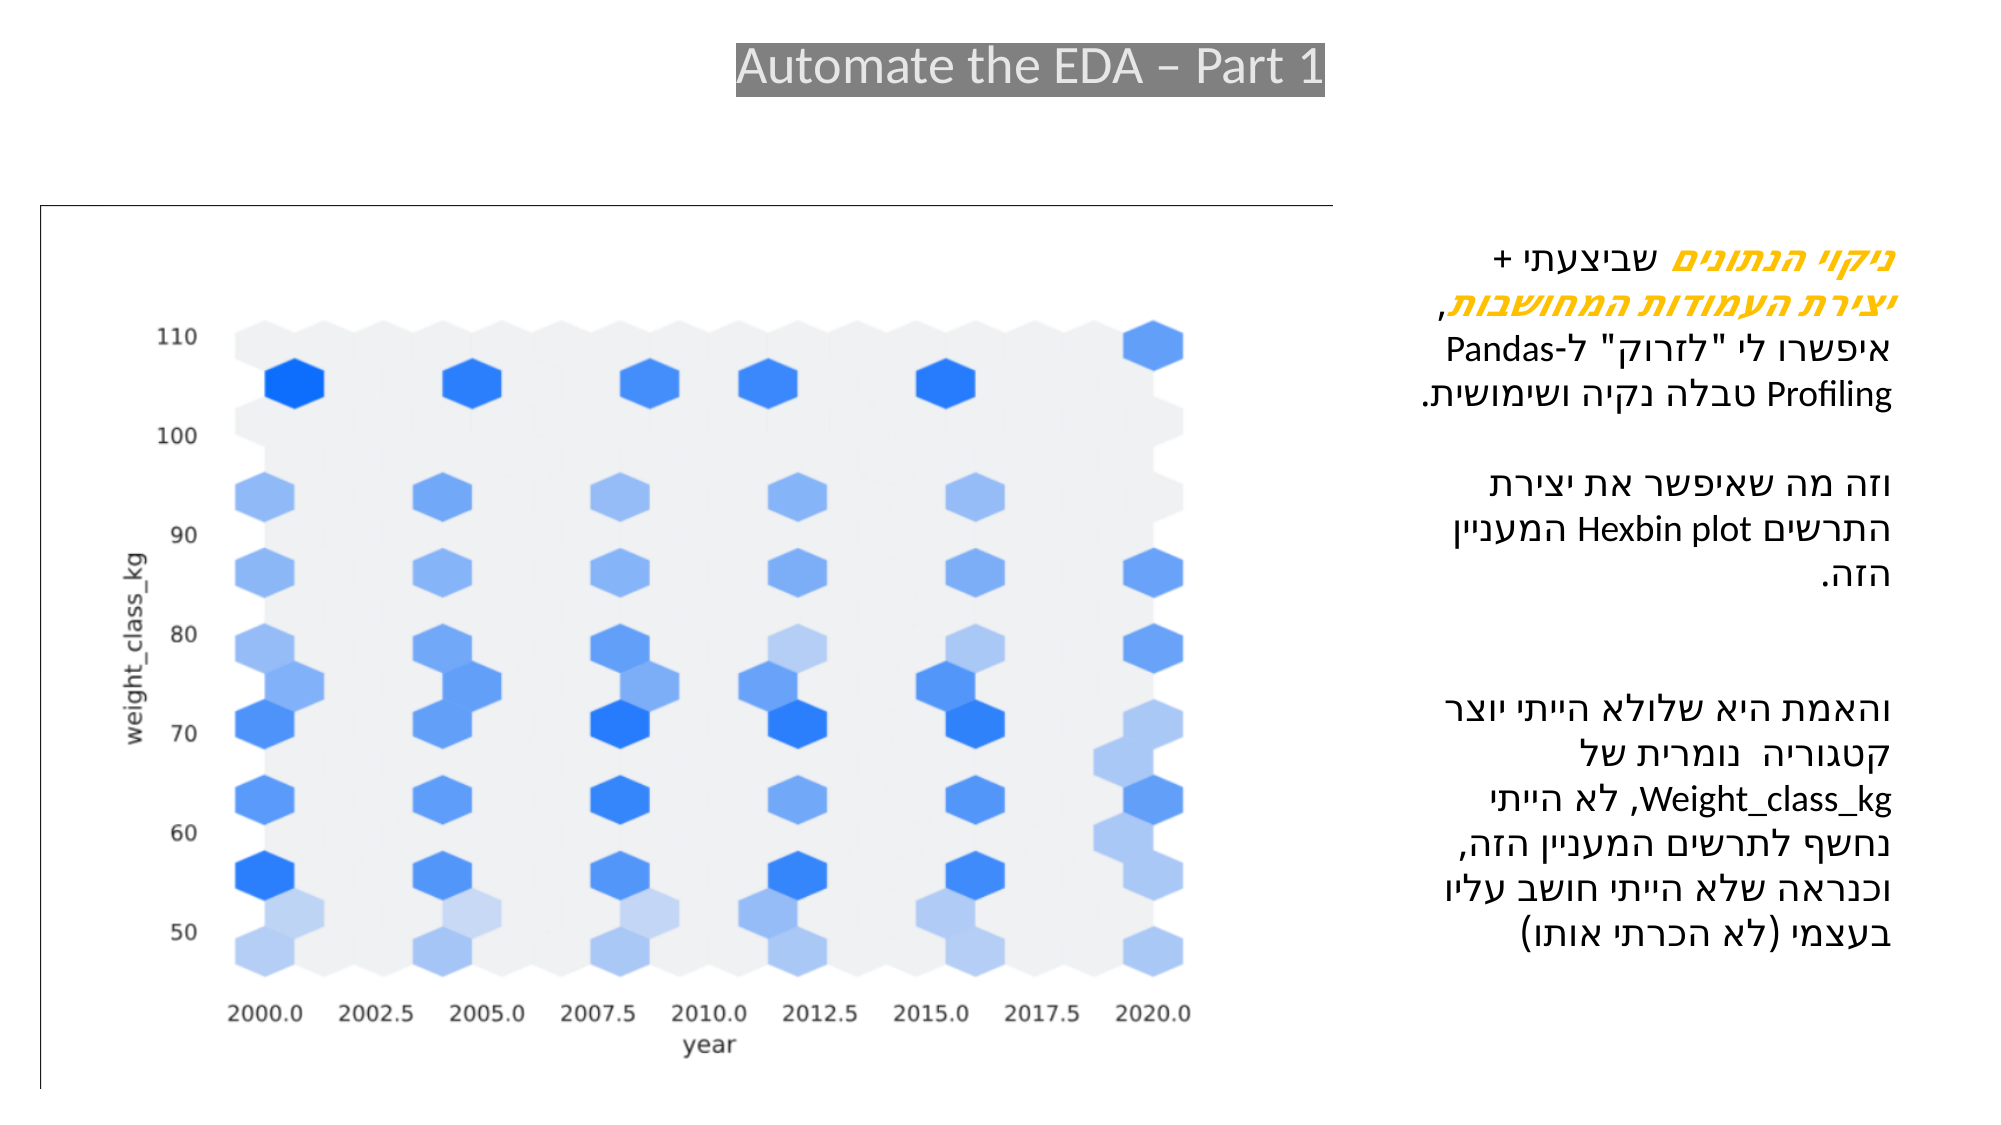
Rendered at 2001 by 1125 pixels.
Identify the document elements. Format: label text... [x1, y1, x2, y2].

text_box Automate the EDA – Part 1 [450, 21, 1612, 102]
picture [40, 205, 1333, 1089]
text_box ניקוי הנתונים שביצעתי + יצירת העמודות המחושבות, איפשרו לי "לזרוק" ל-Pandas Profiling טבלה נקיה ושימושית. וזה מה שאיפשר את יצירת התרשים Hexbin plot המעניין הזה. והאמת היא שלולא הייתי יוצר קטגוריה נומרית של Weight_class_kg, לא הייתי נחשף לתרשים המעניין הזה, וכנראה שלא הייתי חושב עליו בעצמי (לא הכרתי אותו) [1383, 226, 1908, 962]
